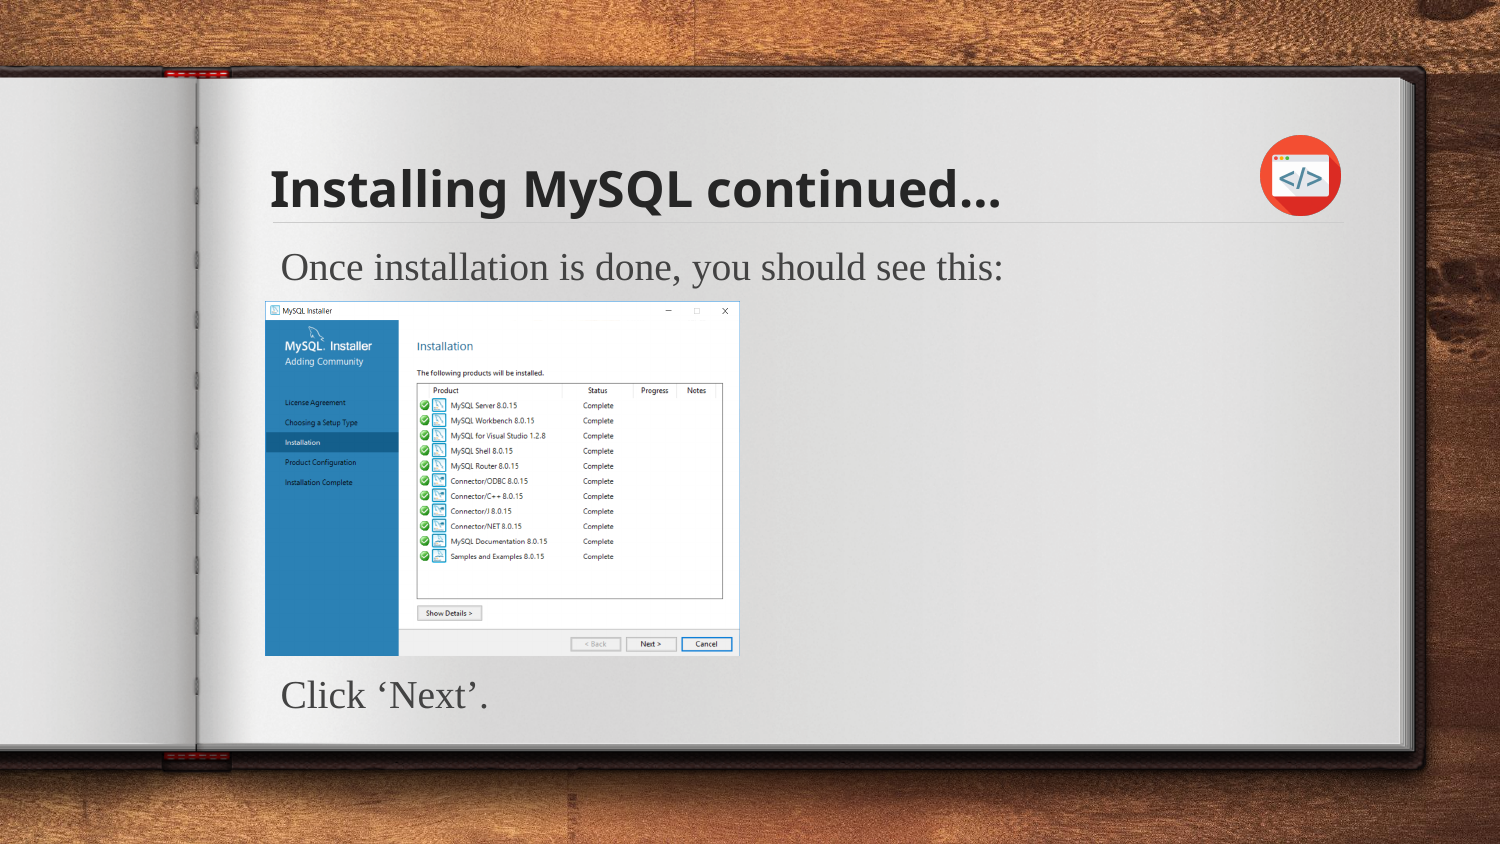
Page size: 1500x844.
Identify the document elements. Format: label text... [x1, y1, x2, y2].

title Installing MySQL continued… [255, 117, 1341, 226]
list Once installation is done, you should see this: Click ‘Next’. [255, 226, 1341, 726]
picture [0, 0, 1500, 844]
